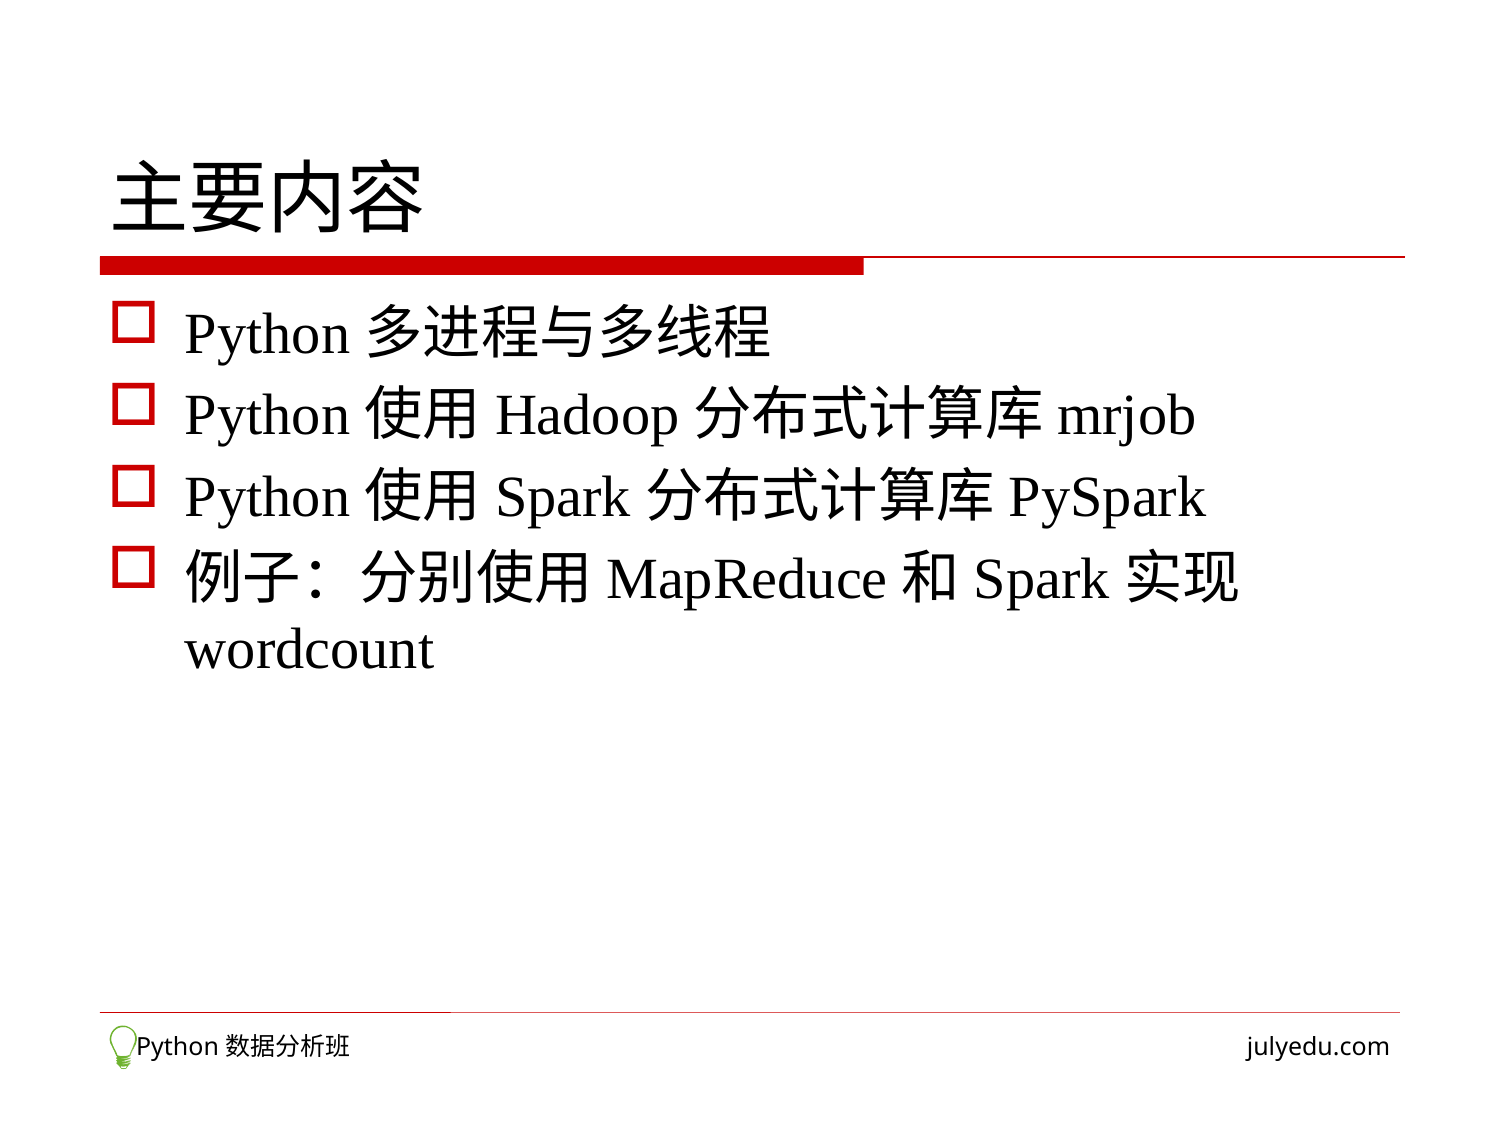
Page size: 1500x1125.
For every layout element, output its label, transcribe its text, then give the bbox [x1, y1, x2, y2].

title 主要内容 [94, 50, 1407, 250]
slide_number julyedu.com [1080, 1023, 1406, 1102]
slide_number Python数据分析班 [88, 1023, 414, 1102]
text_box Python多进程与多线程 Python使用Hadoop分布式计算库mrjob Python使用Spark分布式计算库PySpark 例子：分别使用MapReduce和Spark实现wordcount [92, 287, 1406, 988]
